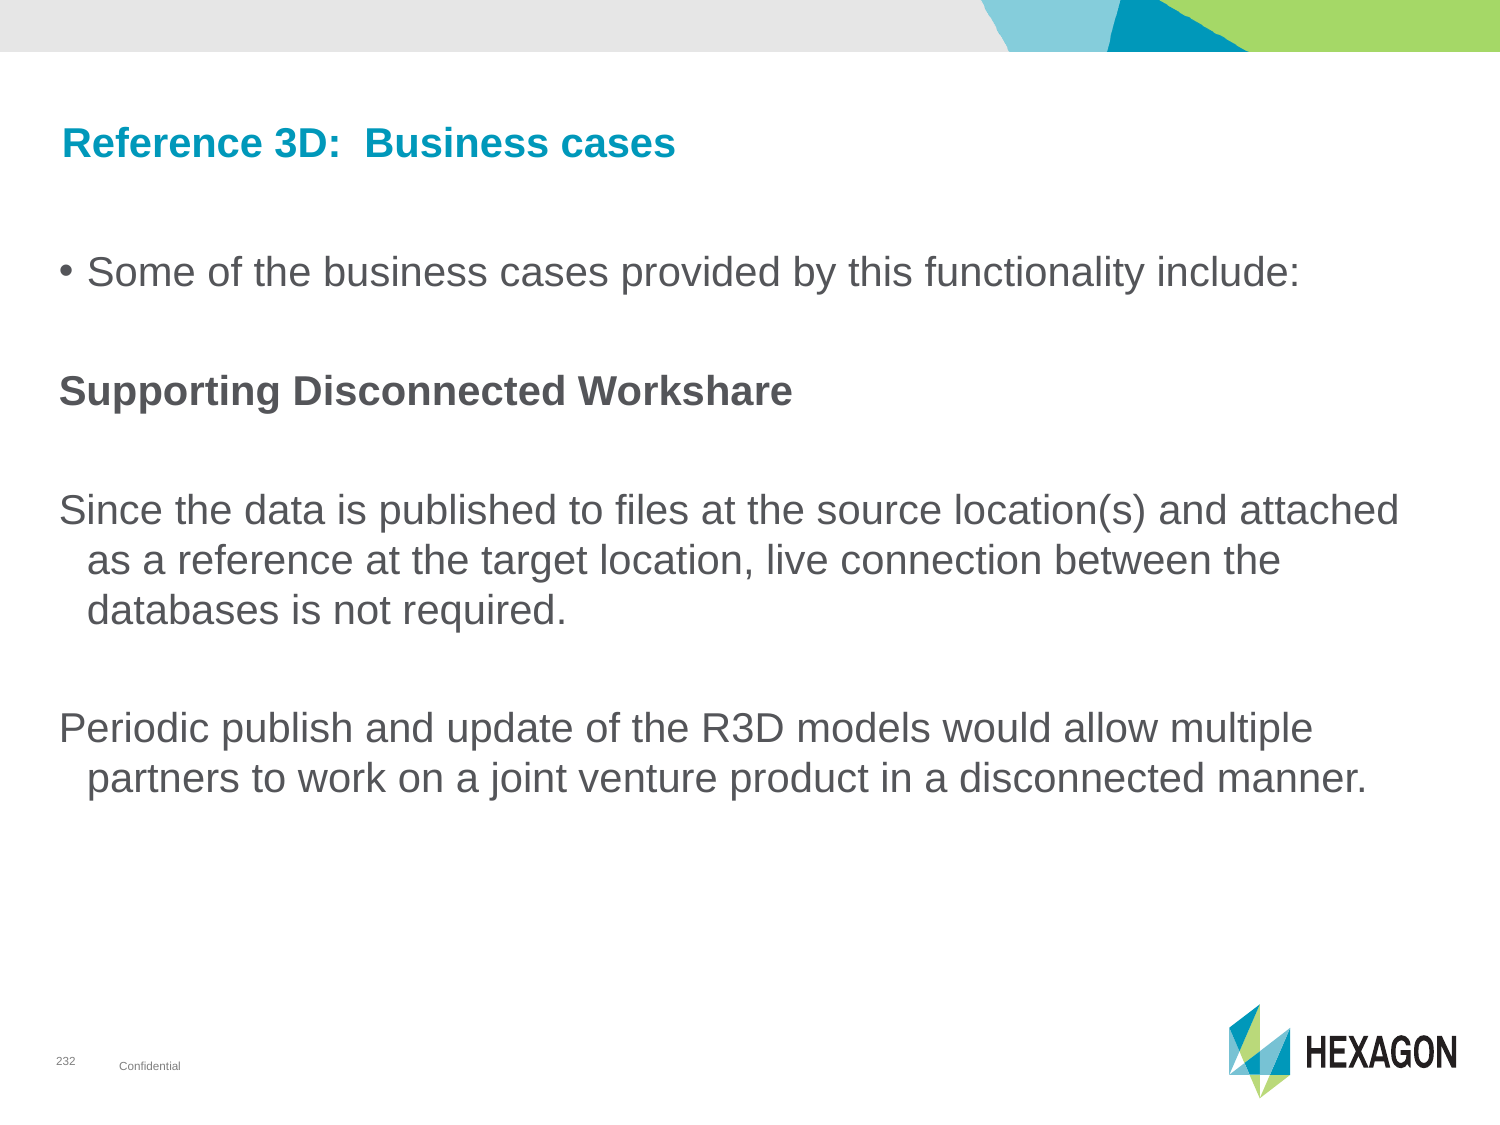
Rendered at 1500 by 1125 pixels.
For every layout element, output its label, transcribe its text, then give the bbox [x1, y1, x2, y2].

picture [0, 0, 1119, 52]
list Some of the business cases provided by this functionality include: Supporting Disconnected Workshare Since the data is published to files at the source location(s) and attached as a reference at the target location, live connection between the databases is not required. Periodic publish and update of the R3D models would allow multiple partners to work on a joint venture product in a disconnected manner. [43, 237, 1456, 975]
title Reference 3D: Business cases [46, 106, 1456, 188]
picture [1162, 0, 1500, 52]
